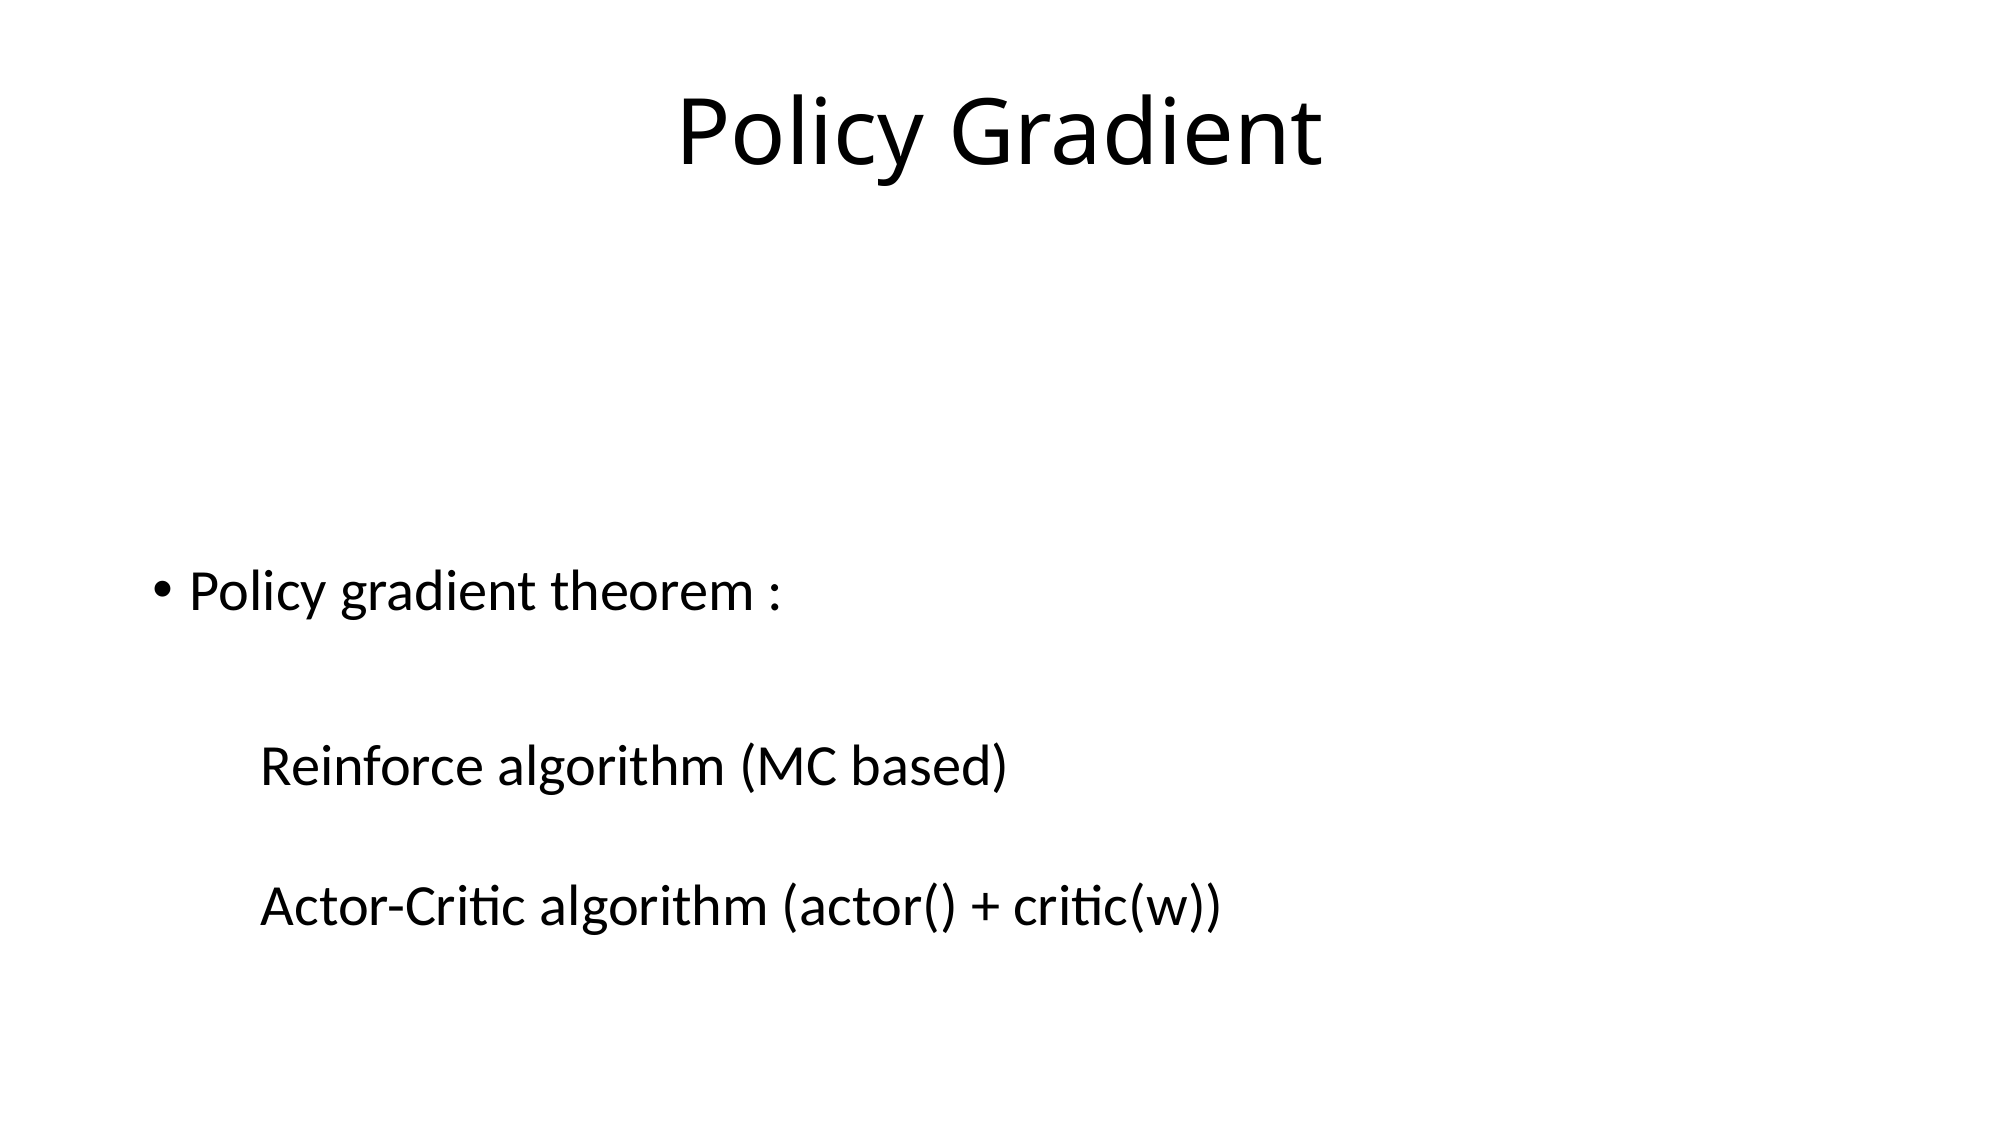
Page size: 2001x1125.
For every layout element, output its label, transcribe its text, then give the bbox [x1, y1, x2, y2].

title Policy Gradient [137, 59, 1863, 211]
